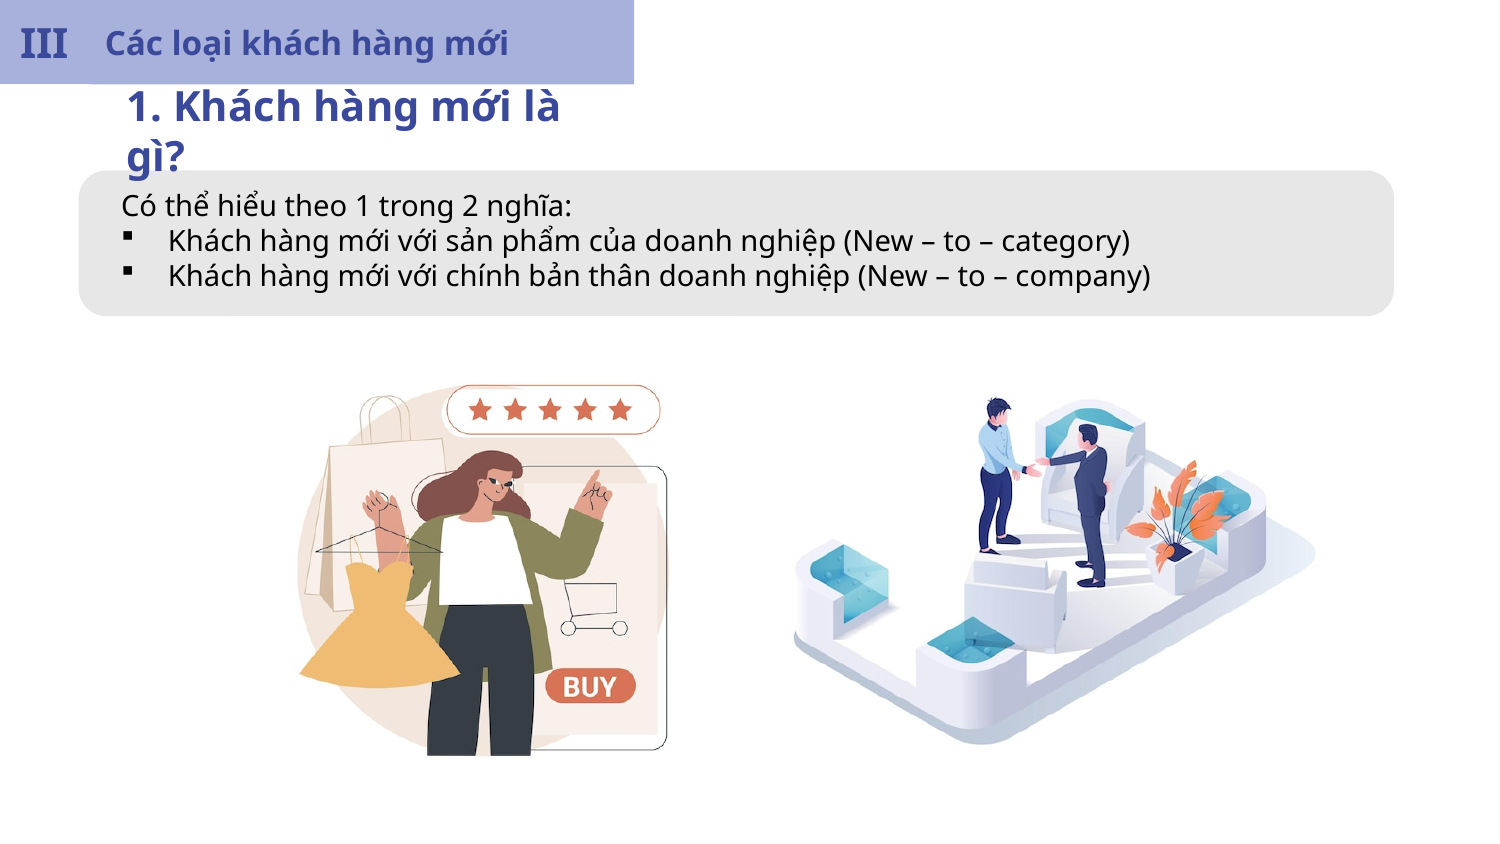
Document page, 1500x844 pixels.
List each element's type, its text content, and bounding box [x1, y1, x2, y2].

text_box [0, 0, 635, 85]
text_box [80, 170, 1395, 317]
text_box 1. Khách hàng mới là gì? [111, 94, 634, 166]
picture [228, 316, 737, 824]
picture [774, 362, 1318, 760]
text_box Có thể hiểu theo 1 trong 2 nghĩa: Khách hàng mới với sản phẩm của doanh nghiệp (New – to – category) Khách hàng mới với chính bản thân doanh nghiệp (New – to – company) [66, 180, 1382, 298]
